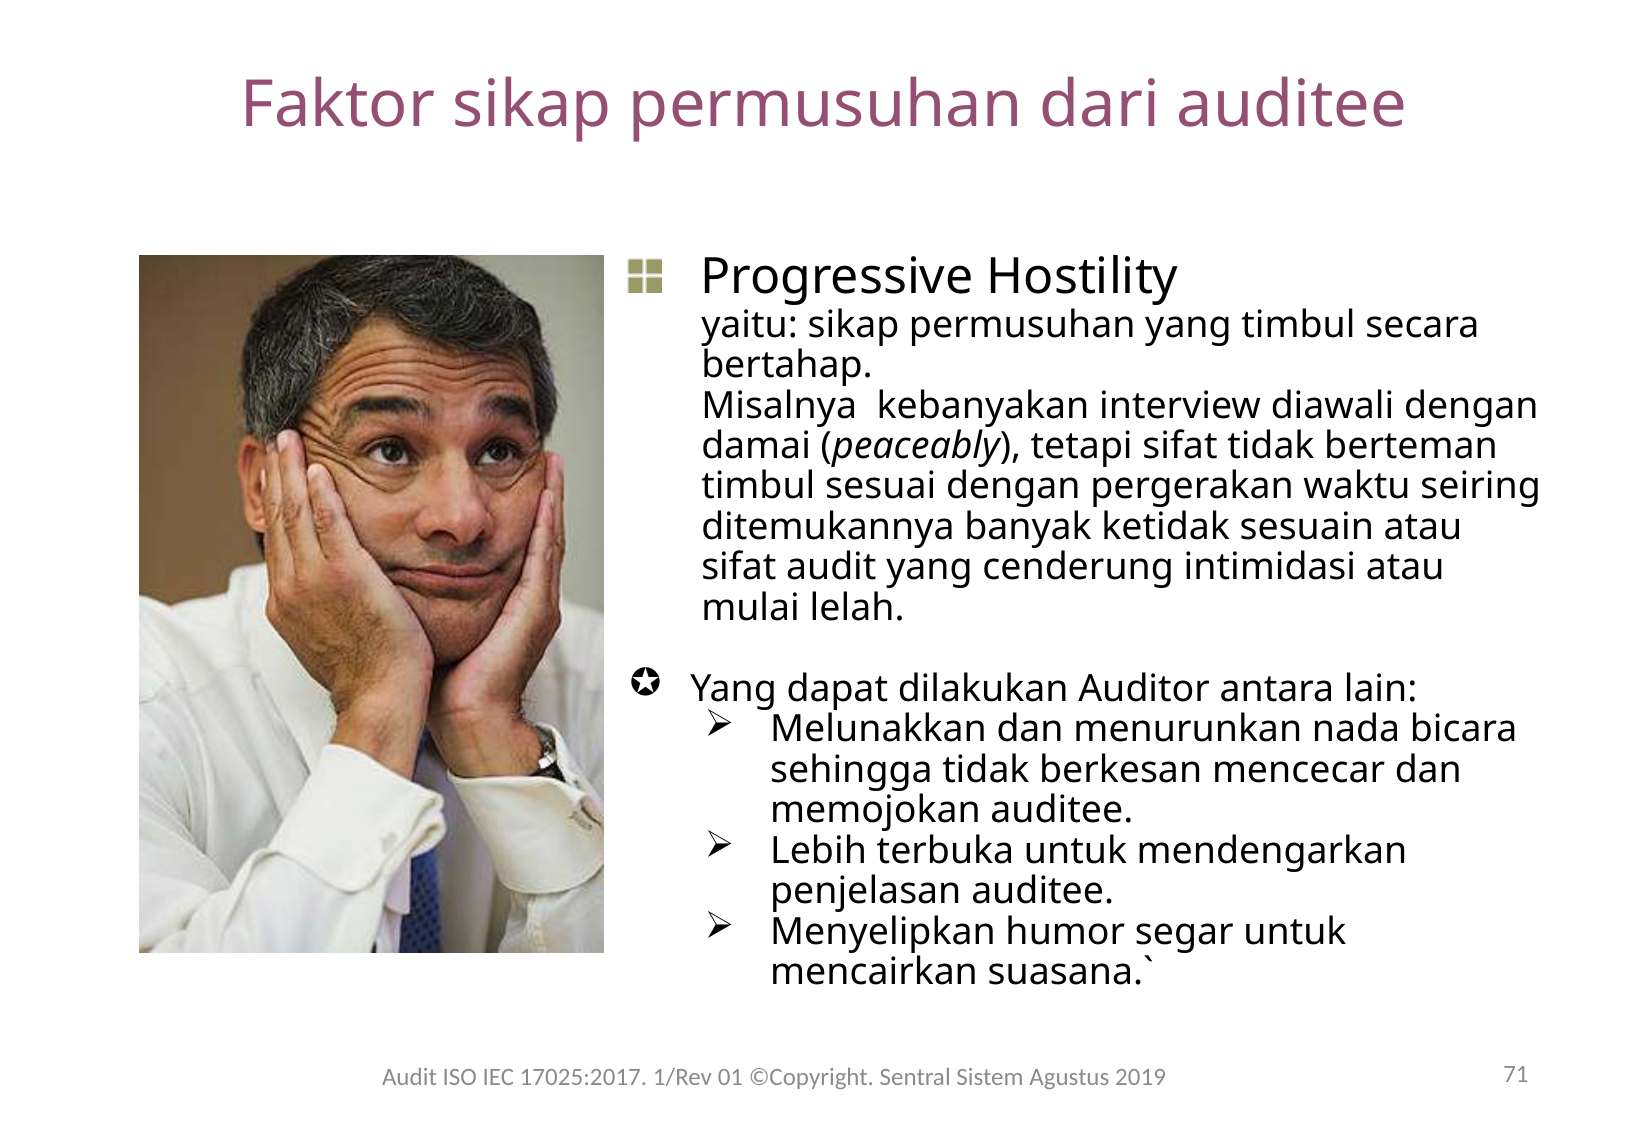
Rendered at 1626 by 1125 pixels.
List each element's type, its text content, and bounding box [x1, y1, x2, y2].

text_box Progressive Hostility yaitu: sikap permusuhan yang timbul secara bertahap. Misalnya kebanyakan interview diawali dengan damai (peaceably), tetapi sifat tidak berteman timbul sesuai dengan pergerakan waktu seiring ditemukannya banyak ketidak sesuain atau sifat audit yang cenderung intimidasi atau mulai lelah. [611, 243, 1557, 688]
list Faktor sikap permusuhan dari auditee [139, 54, 1510, 161]
picture [139, 255, 604, 953]
slide_number 71 [1164, 1042, 1544, 1103]
text_box Yang dapat dilakukan Auditor antara lain: Melunakkan dan menurunkan nada bicara sehingga tidak berkesan mencecar dan memojokan auditee. Lebih terbuka untuk mendengarkan penjelasan auditee. Menyelipkan humor segar untuk mencairkan suasana.` [615, 661, 1569, 1012]
footer Audit ISO IEC 17025:2017. 1/Rev 01 ©Copyright. Sentral Sistem Agustus 2019 [313, 1025, 1237, 1125]
picture [626, 257, 662, 293]
